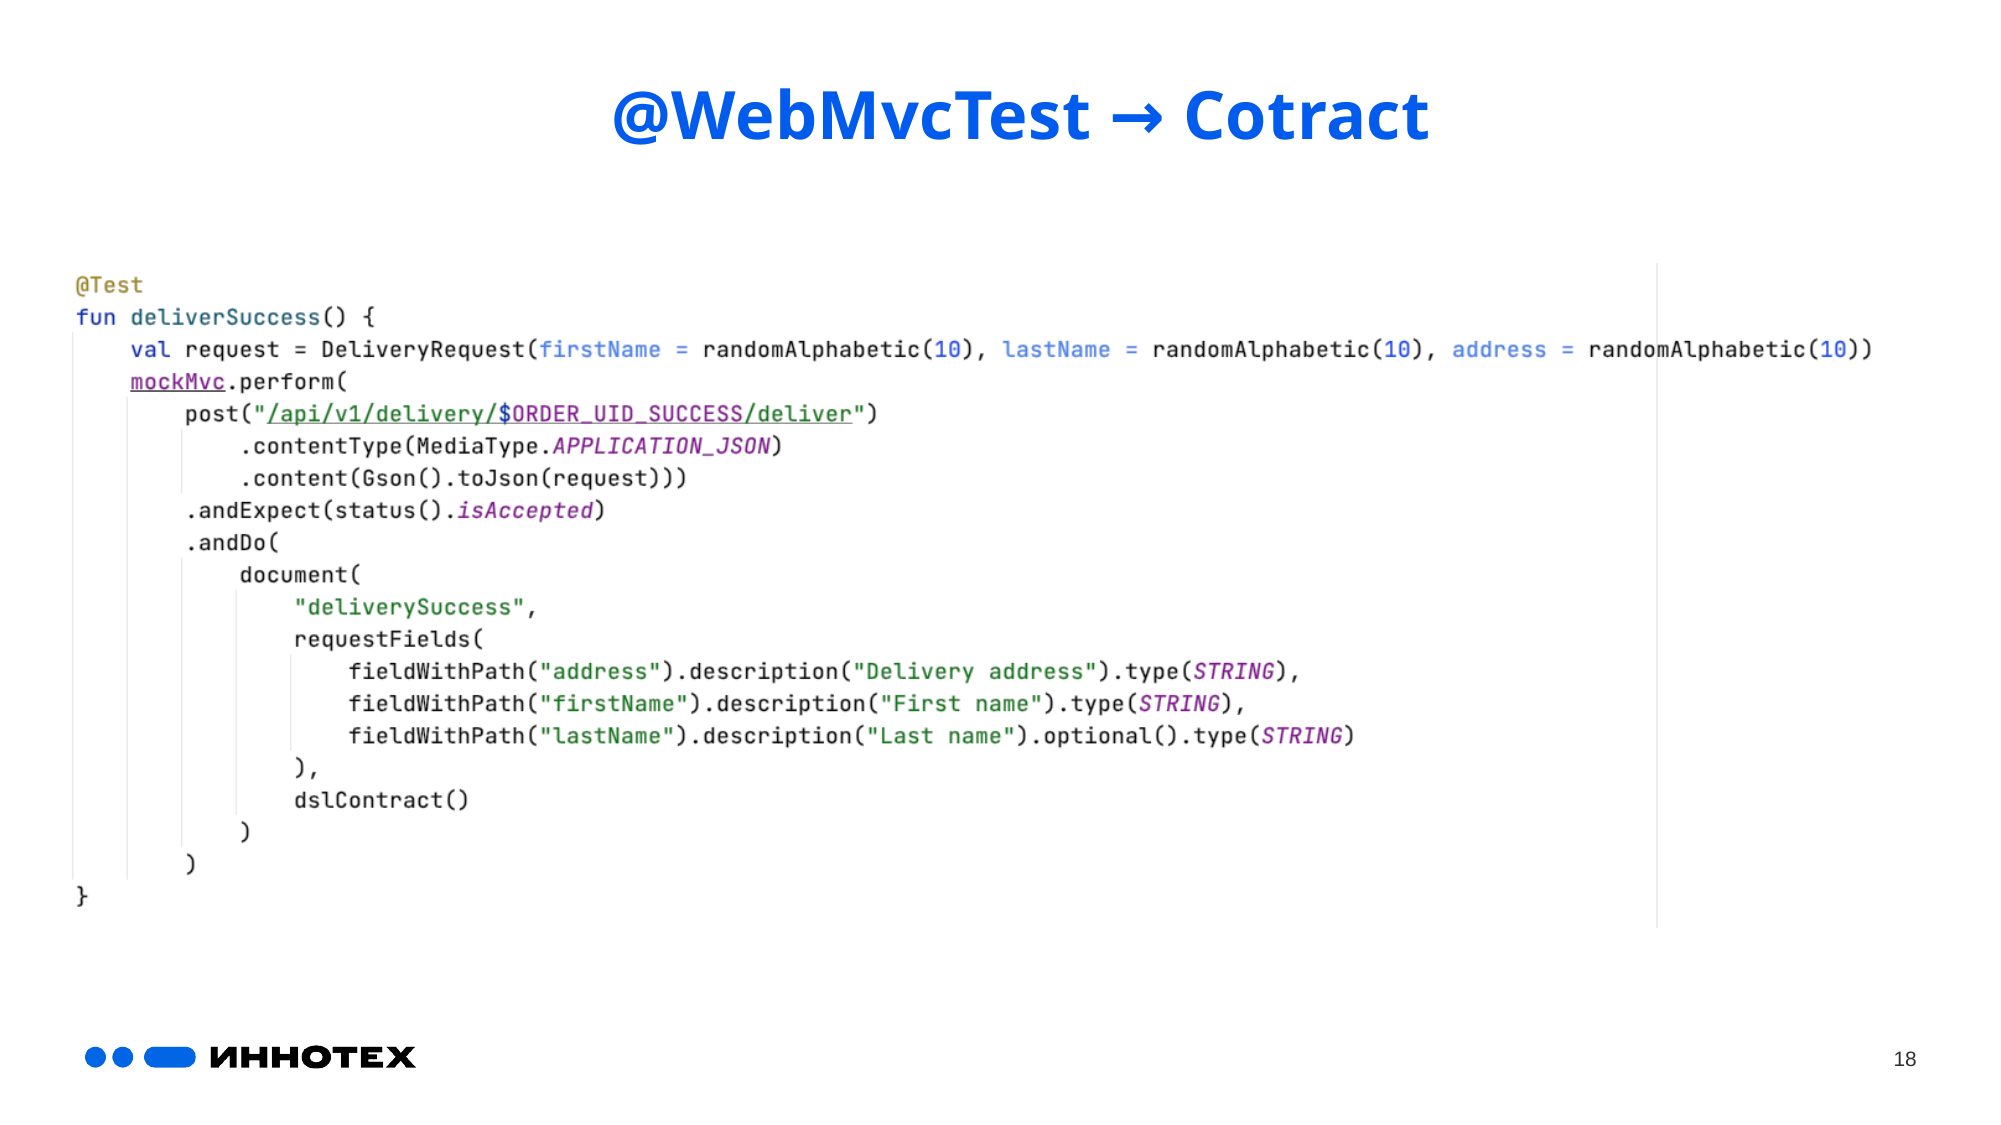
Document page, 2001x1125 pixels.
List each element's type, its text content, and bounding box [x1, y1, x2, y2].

title @WebMvcTest → Cotract [90, 72, 1953, 170]
picture [61, 262, 1939, 929]
slide_number 18 [1456, 1043, 1917, 1071]
picture [6, 976, 481, 1121]
